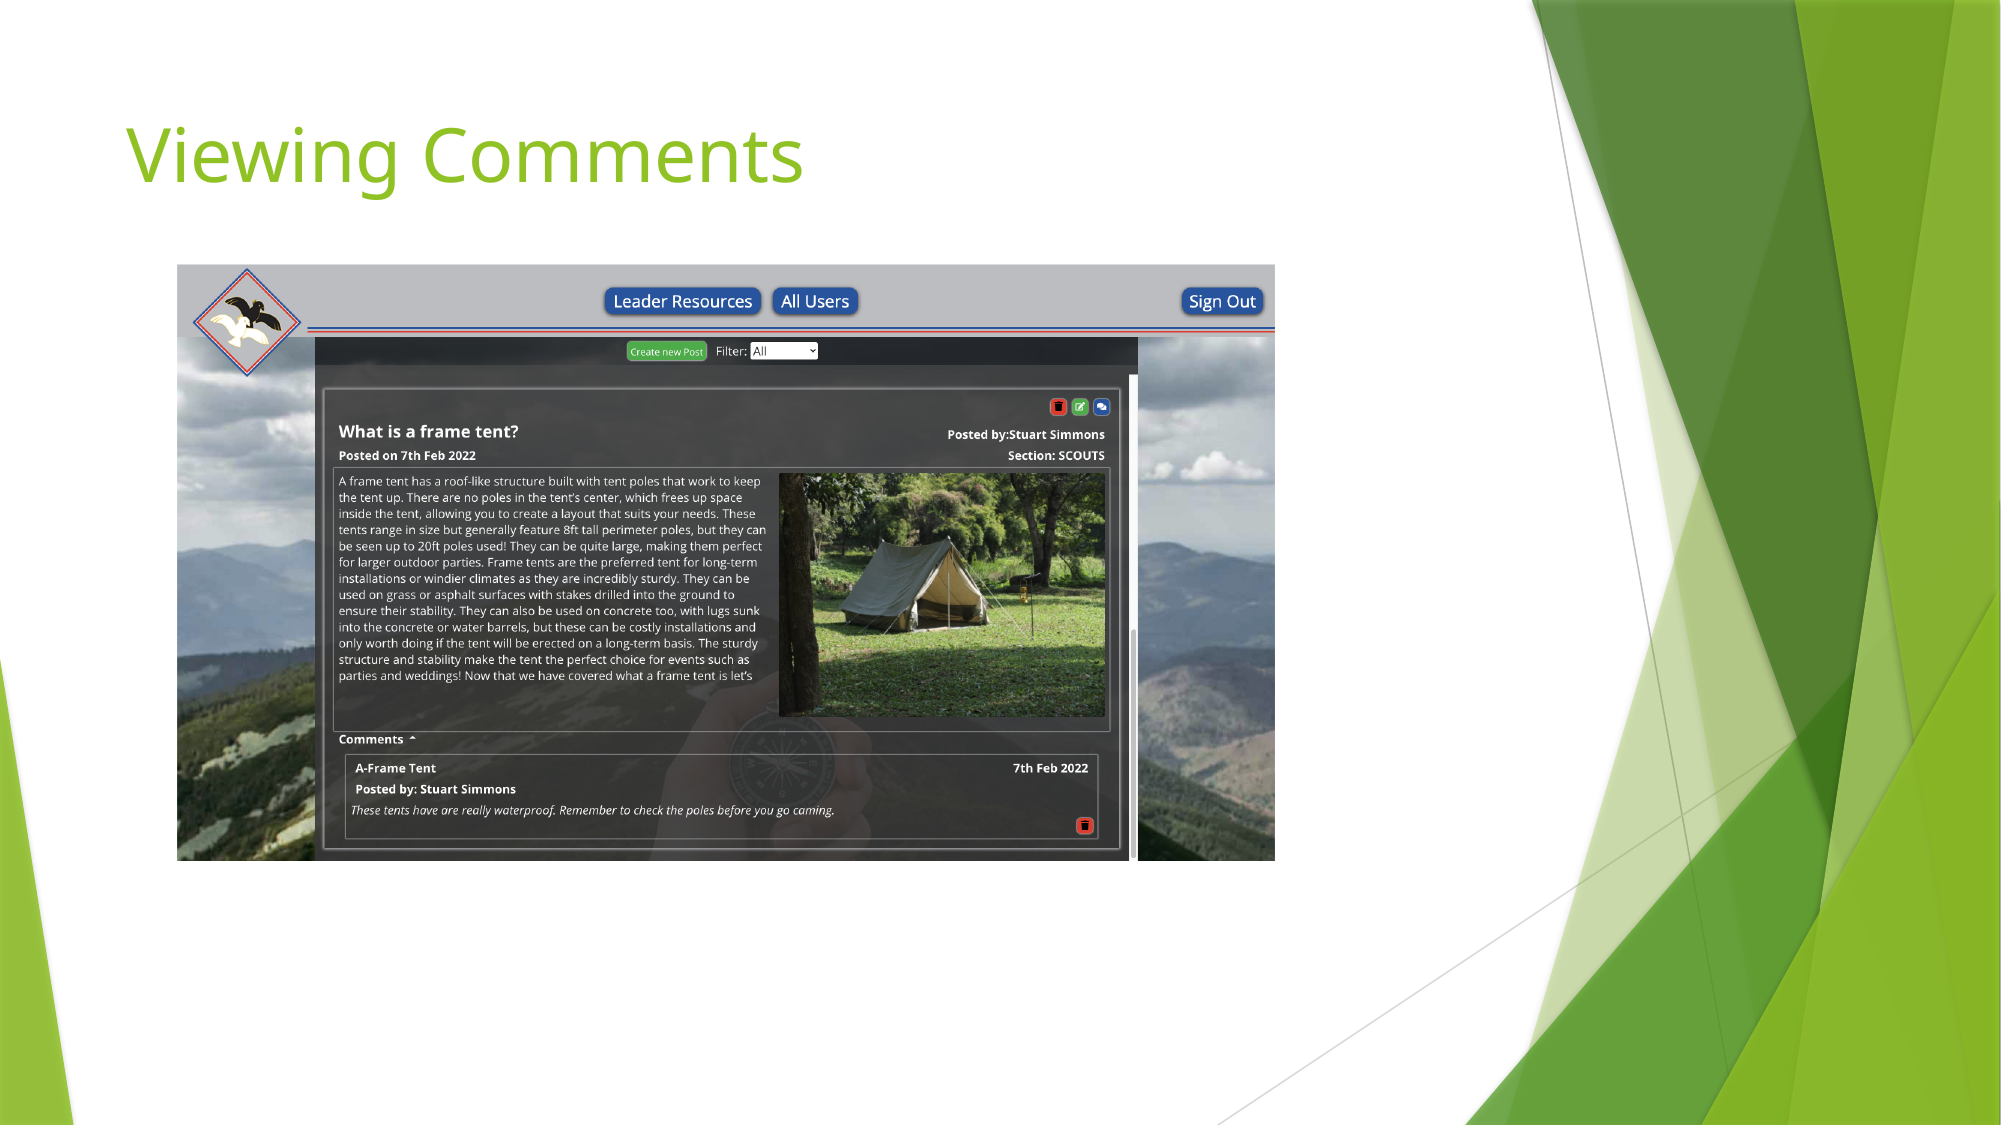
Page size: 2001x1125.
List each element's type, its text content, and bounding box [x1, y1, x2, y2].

title Viewing Comments [111, 99, 1522, 317]
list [177, 263, 1275, 862]
